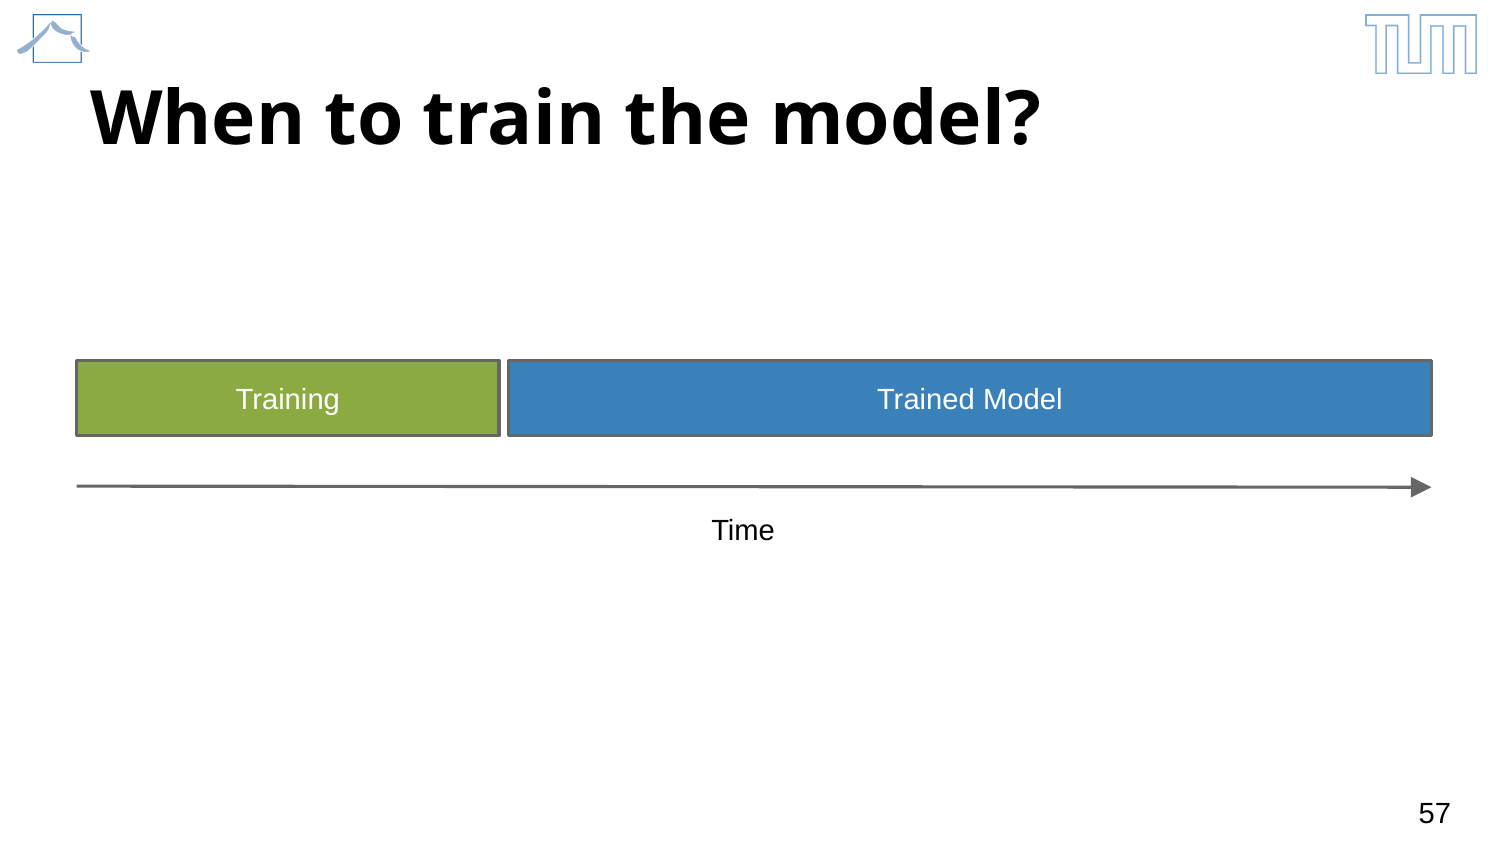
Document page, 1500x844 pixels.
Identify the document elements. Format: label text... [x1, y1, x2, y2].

text_box Time [696, 496, 804, 569]
text_box Trained Model [508, 360, 1432, 436]
picture [17, 14, 90, 63]
title When to train the model? [75, 33, 1425, 175]
text_box Training [76, 360, 499, 436]
slide_number ‹#› [1403, 779, 1494, 844]
